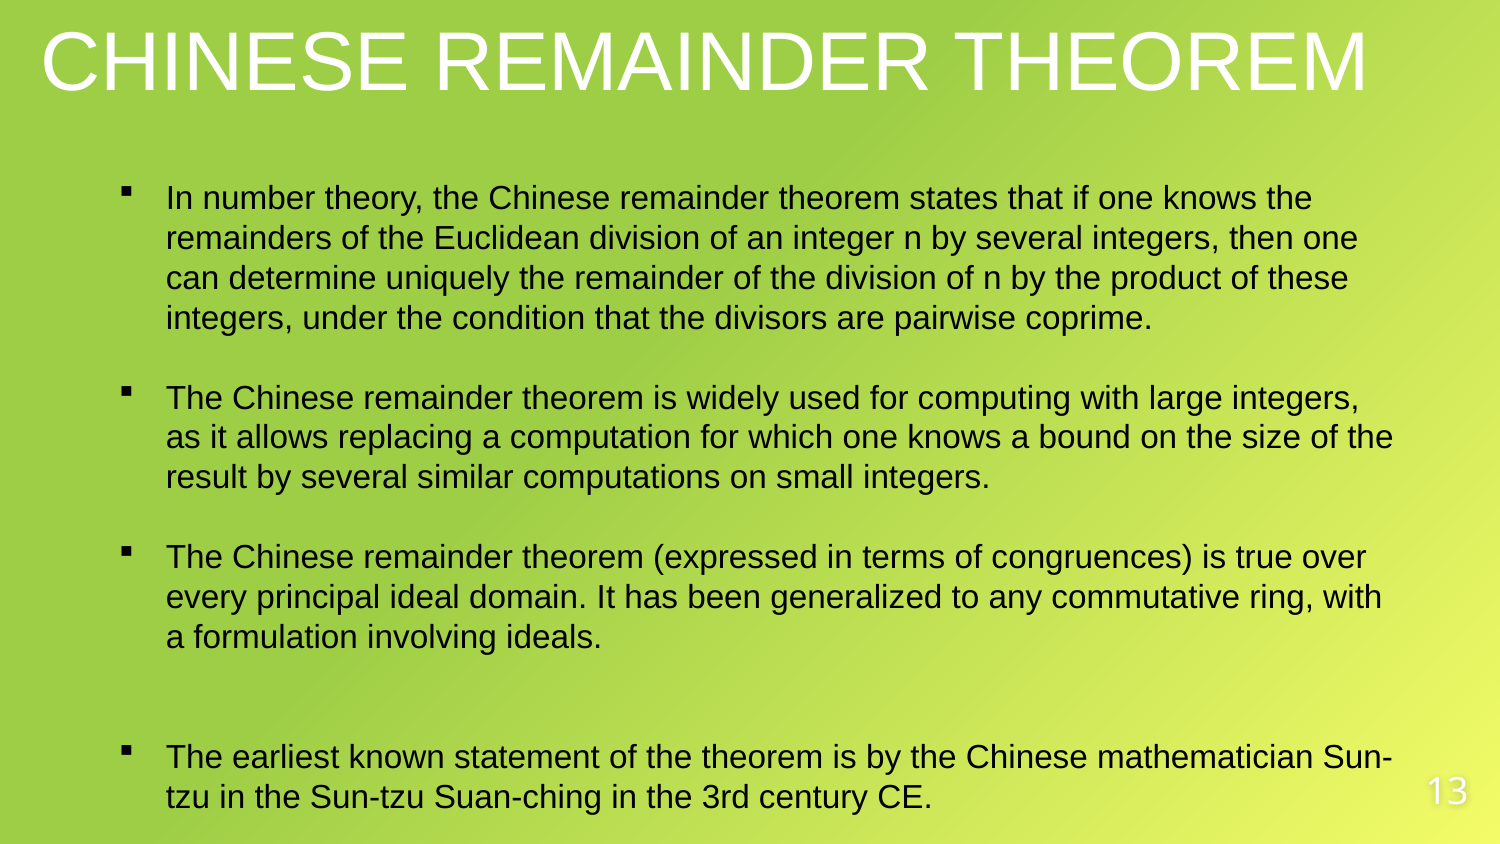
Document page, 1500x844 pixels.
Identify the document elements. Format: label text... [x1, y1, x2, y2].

text_box In number theory, the Chinese remainder theorem states that if one knows the remainders of the Euclidean division of an integer n by several integers, then one can determine uniquely the remainder of the division of n by the product of these integers, under the condition that the divisors are pairwise coprime. The Chinese remainder theorem is widely used for computing with large integers, as it allows replacing a computation for which one knows a bound on the size of the result by several similar computations on small integers. The Chinese remainder theorem (expressed in terms of congruences) is true over every principal ideal domain. It has been generalized to any commutative ring, with a formulation involving ideals. The earliest known statement of the theorem is by the Chinese mathematician Sun-tzu in the Sun-tzu Suan-ching in the 3rd century CE. [104, 168, 1414, 844]
slide_number 13 [1414, 761, 1469, 814]
text_box CHINESE REMAINDER THEOREM [25, 0, 1392, 115]
